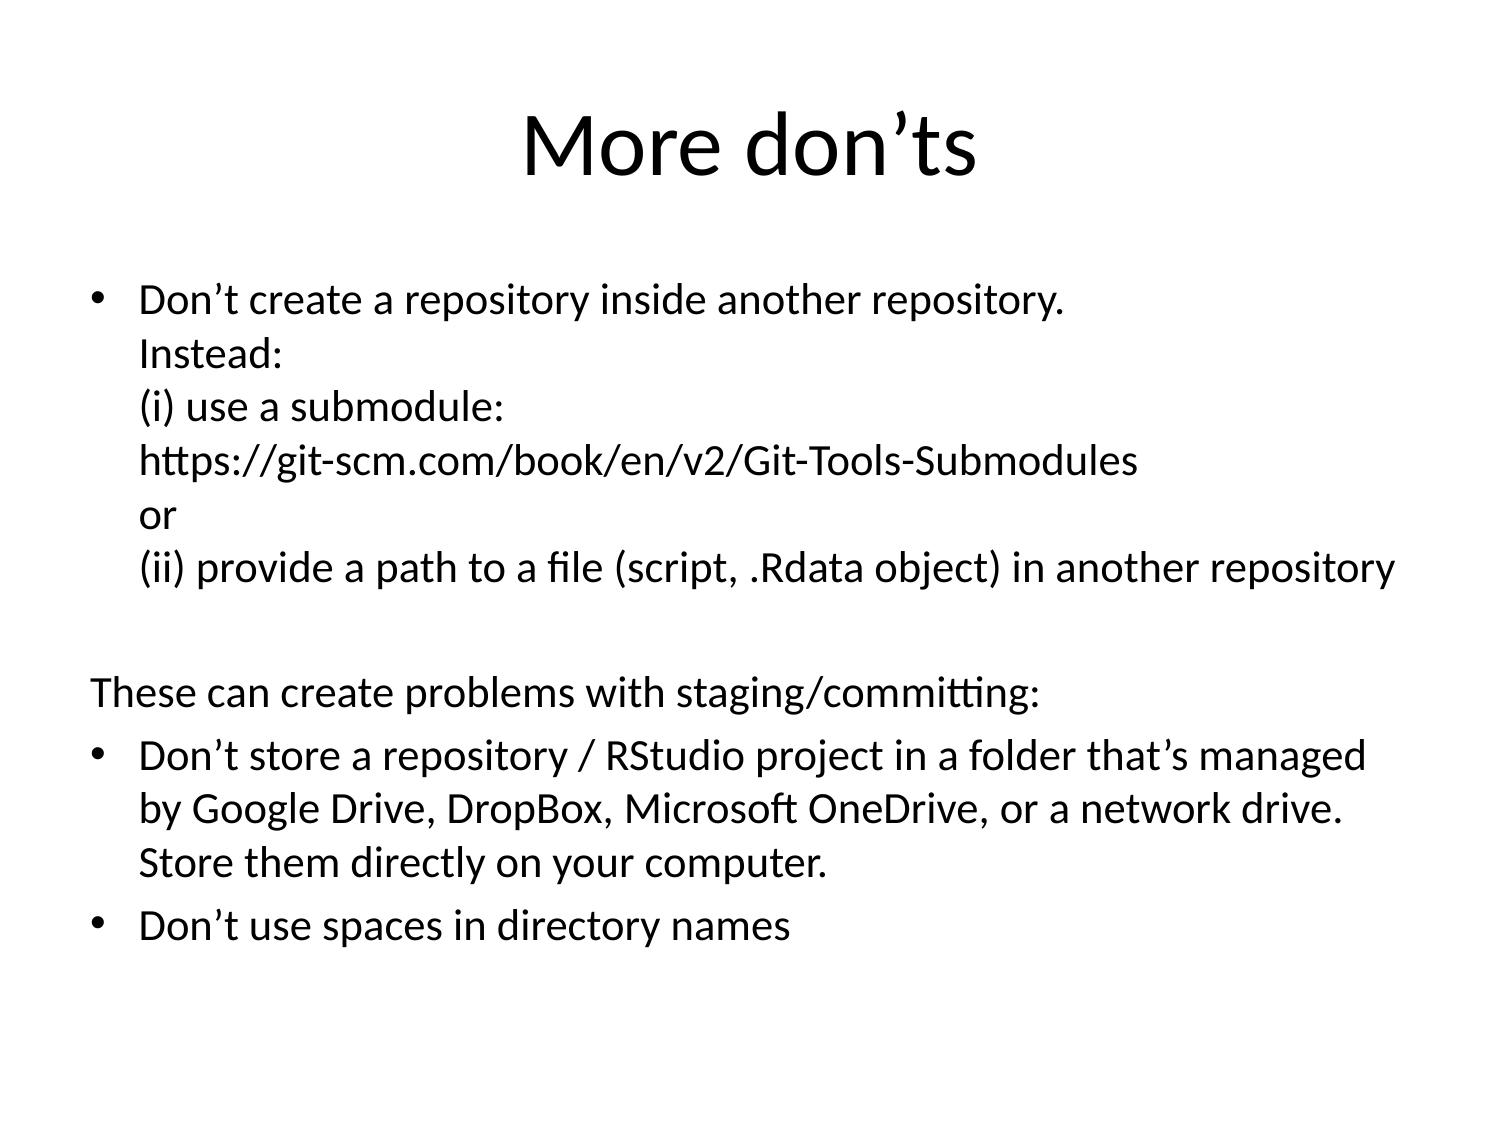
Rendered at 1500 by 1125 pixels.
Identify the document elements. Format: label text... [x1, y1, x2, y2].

list Don’t create a repository inside another repository. Instead: (i) use a submodule: https://git-scm.com/book/en/v2/Git-Tools-Submodules or (ii) provide a path to a file (script, .Rdata object) in another repository These can create problems with staging/committing: Don’t store a repository / RStudio project in a folder that’s managed by Google Drive, DropBox, Microsoft OneDrive, or a network drive. Store them directly on your computer. Don’t use spaces in directory names [75, 262, 1425, 1005]
title More don’ts [75, 45, 1425, 233]
